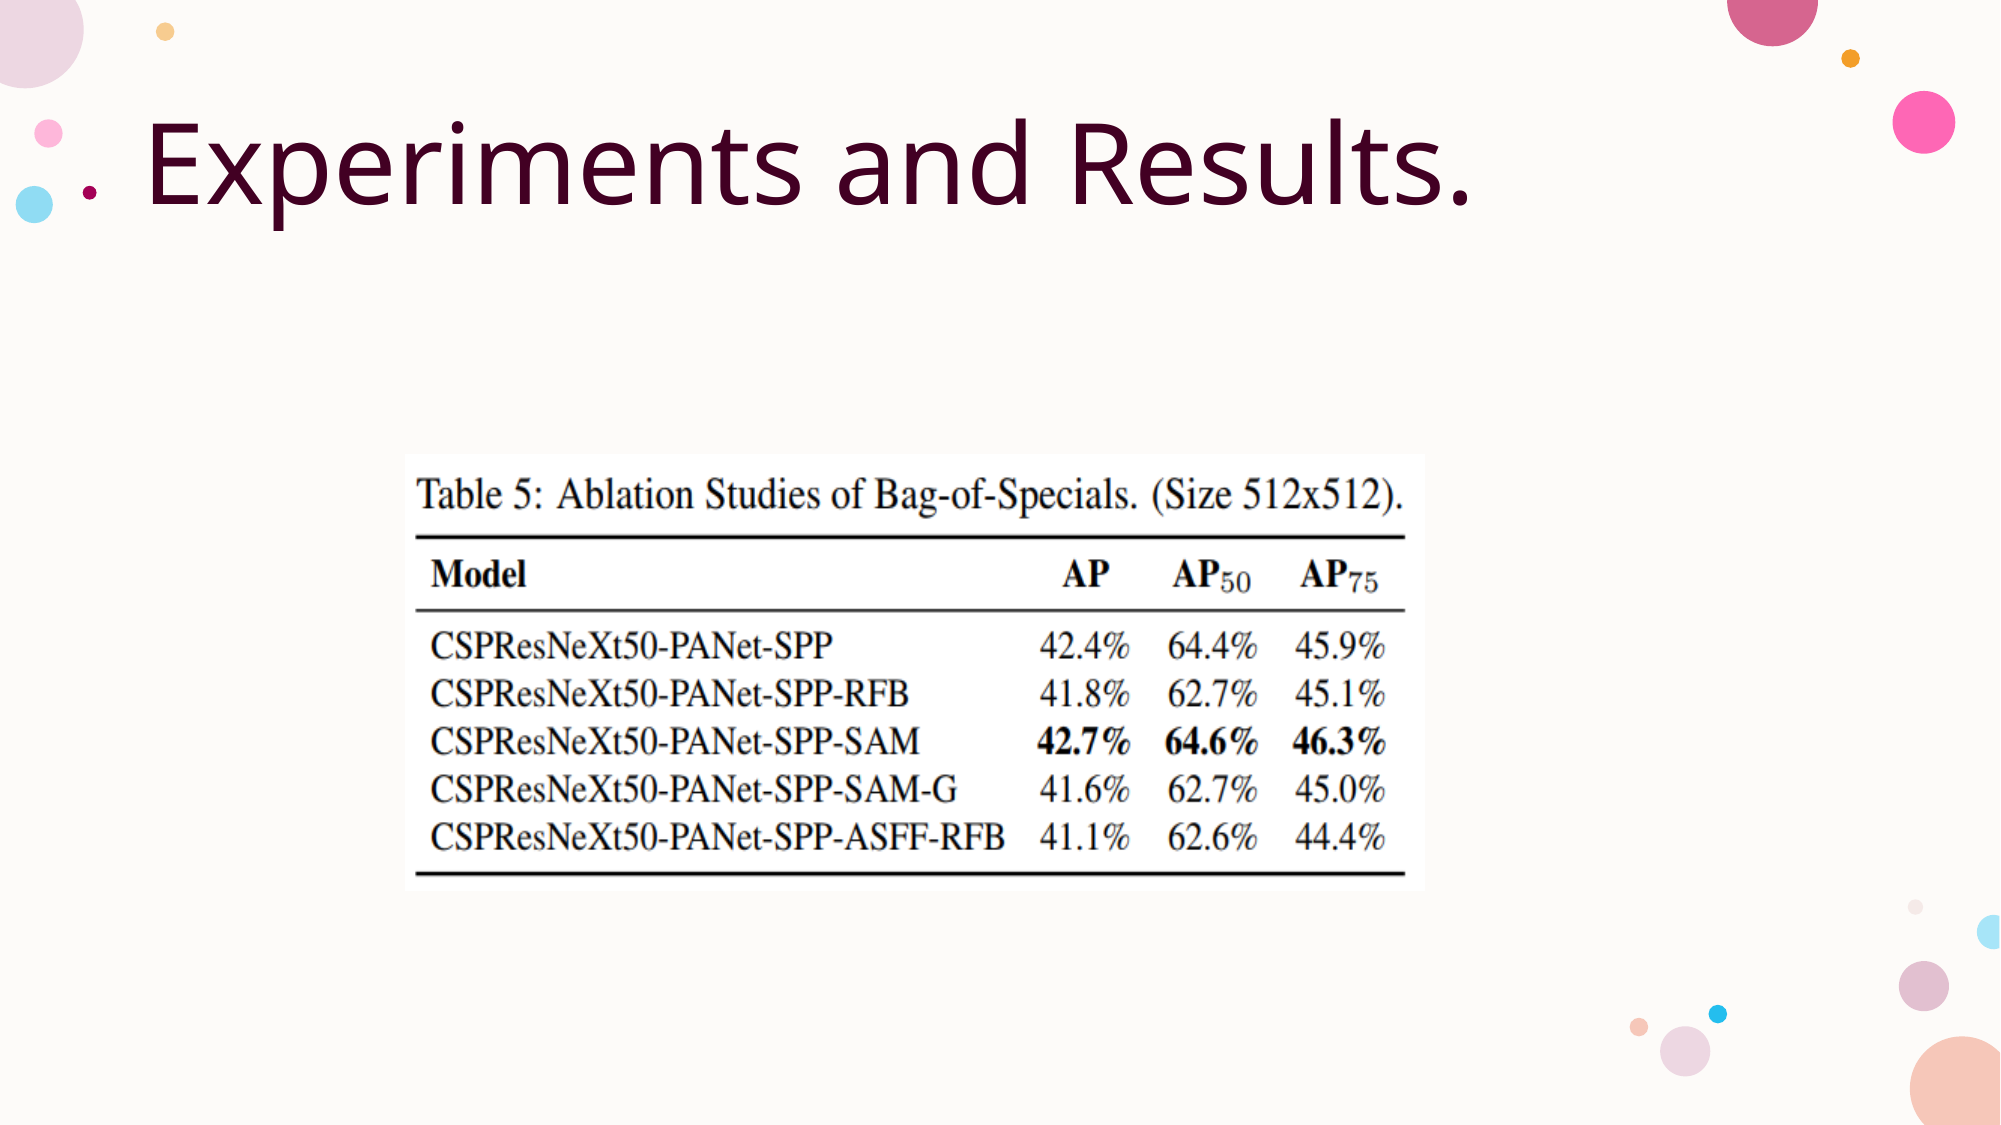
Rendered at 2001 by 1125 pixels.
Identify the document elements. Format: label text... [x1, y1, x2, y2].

title Experiments and Results. [127, 59, 1877, 278]
picture [405, 454, 1425, 891]
